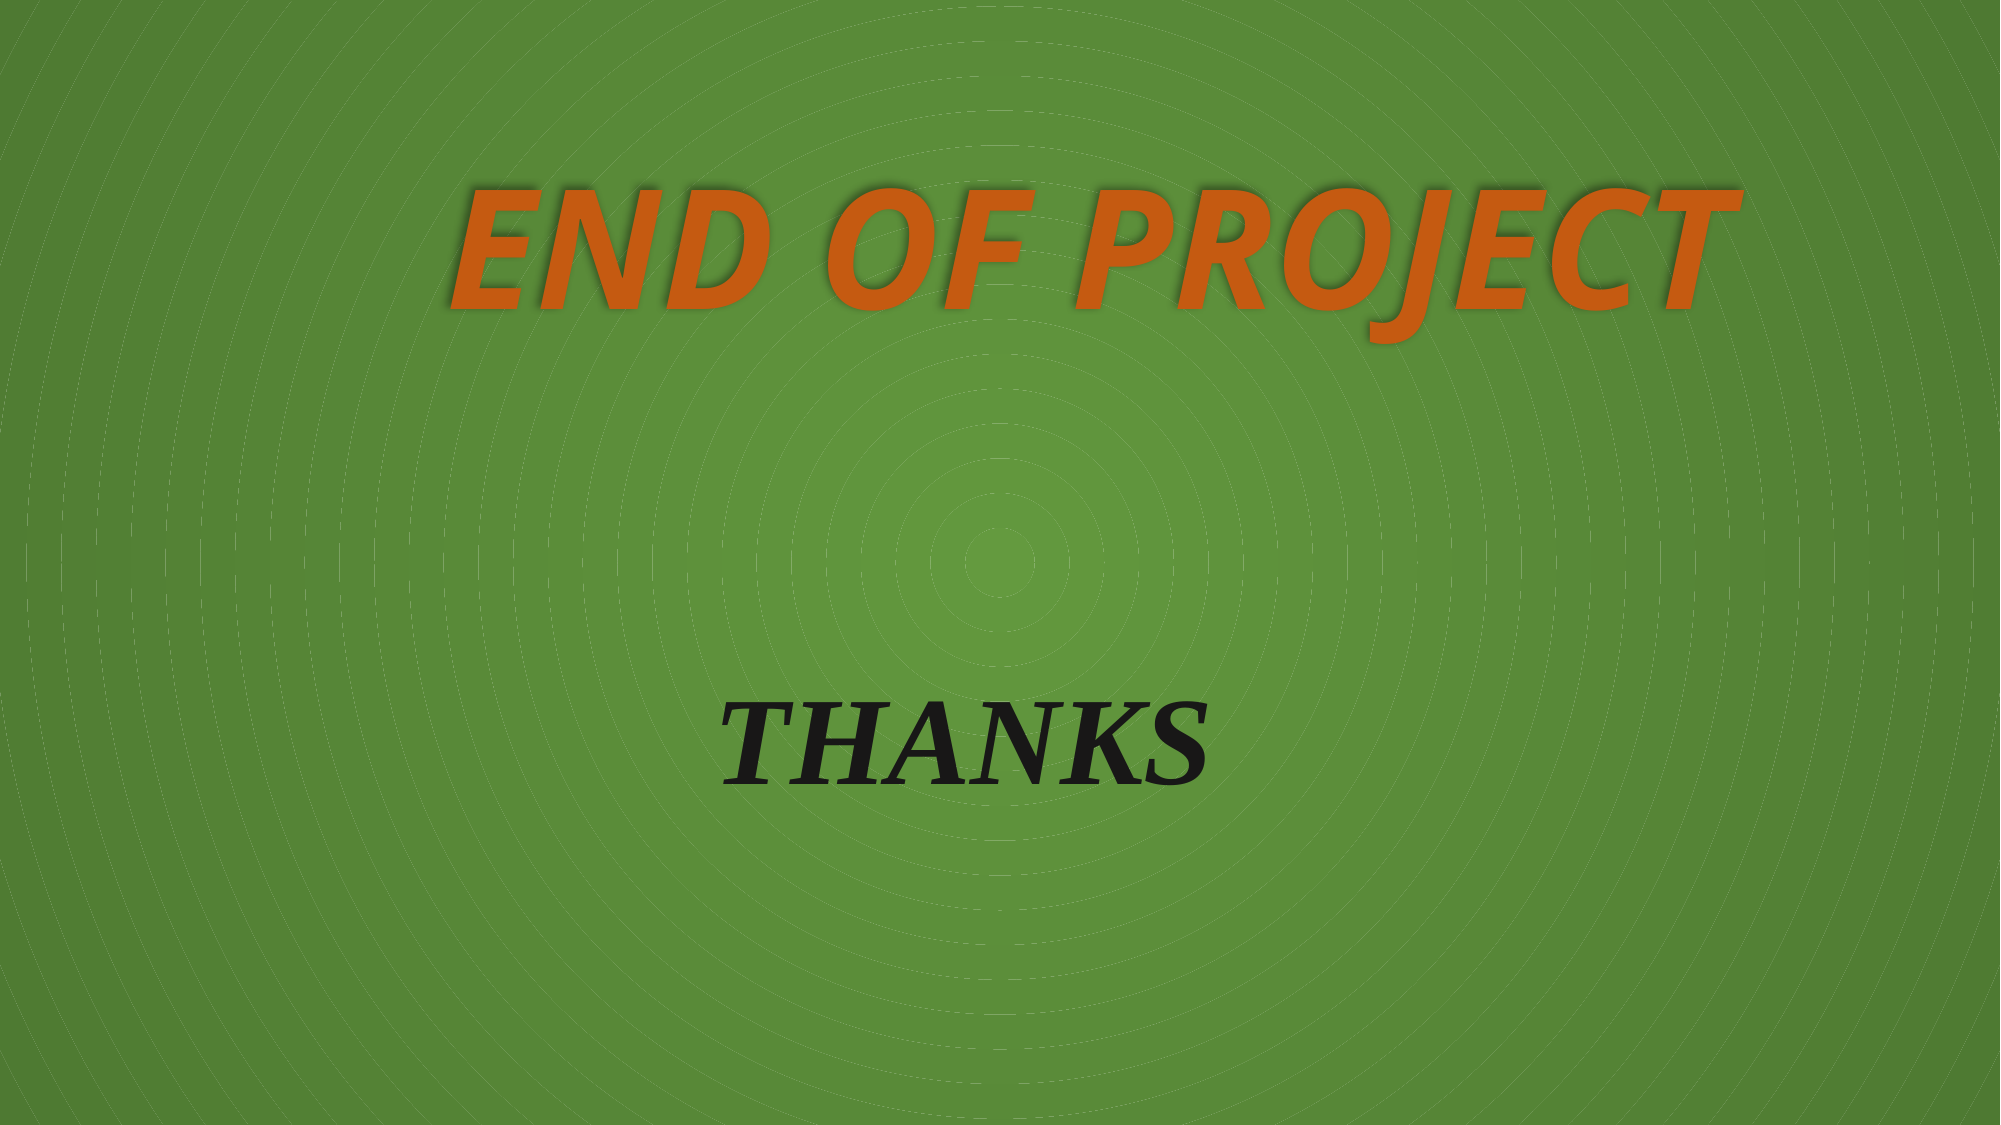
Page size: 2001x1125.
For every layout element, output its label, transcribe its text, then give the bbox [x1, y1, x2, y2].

list THANKS [167, 668, 1893, 870]
title END OF PROJECT [128, 25, 1854, 487]
